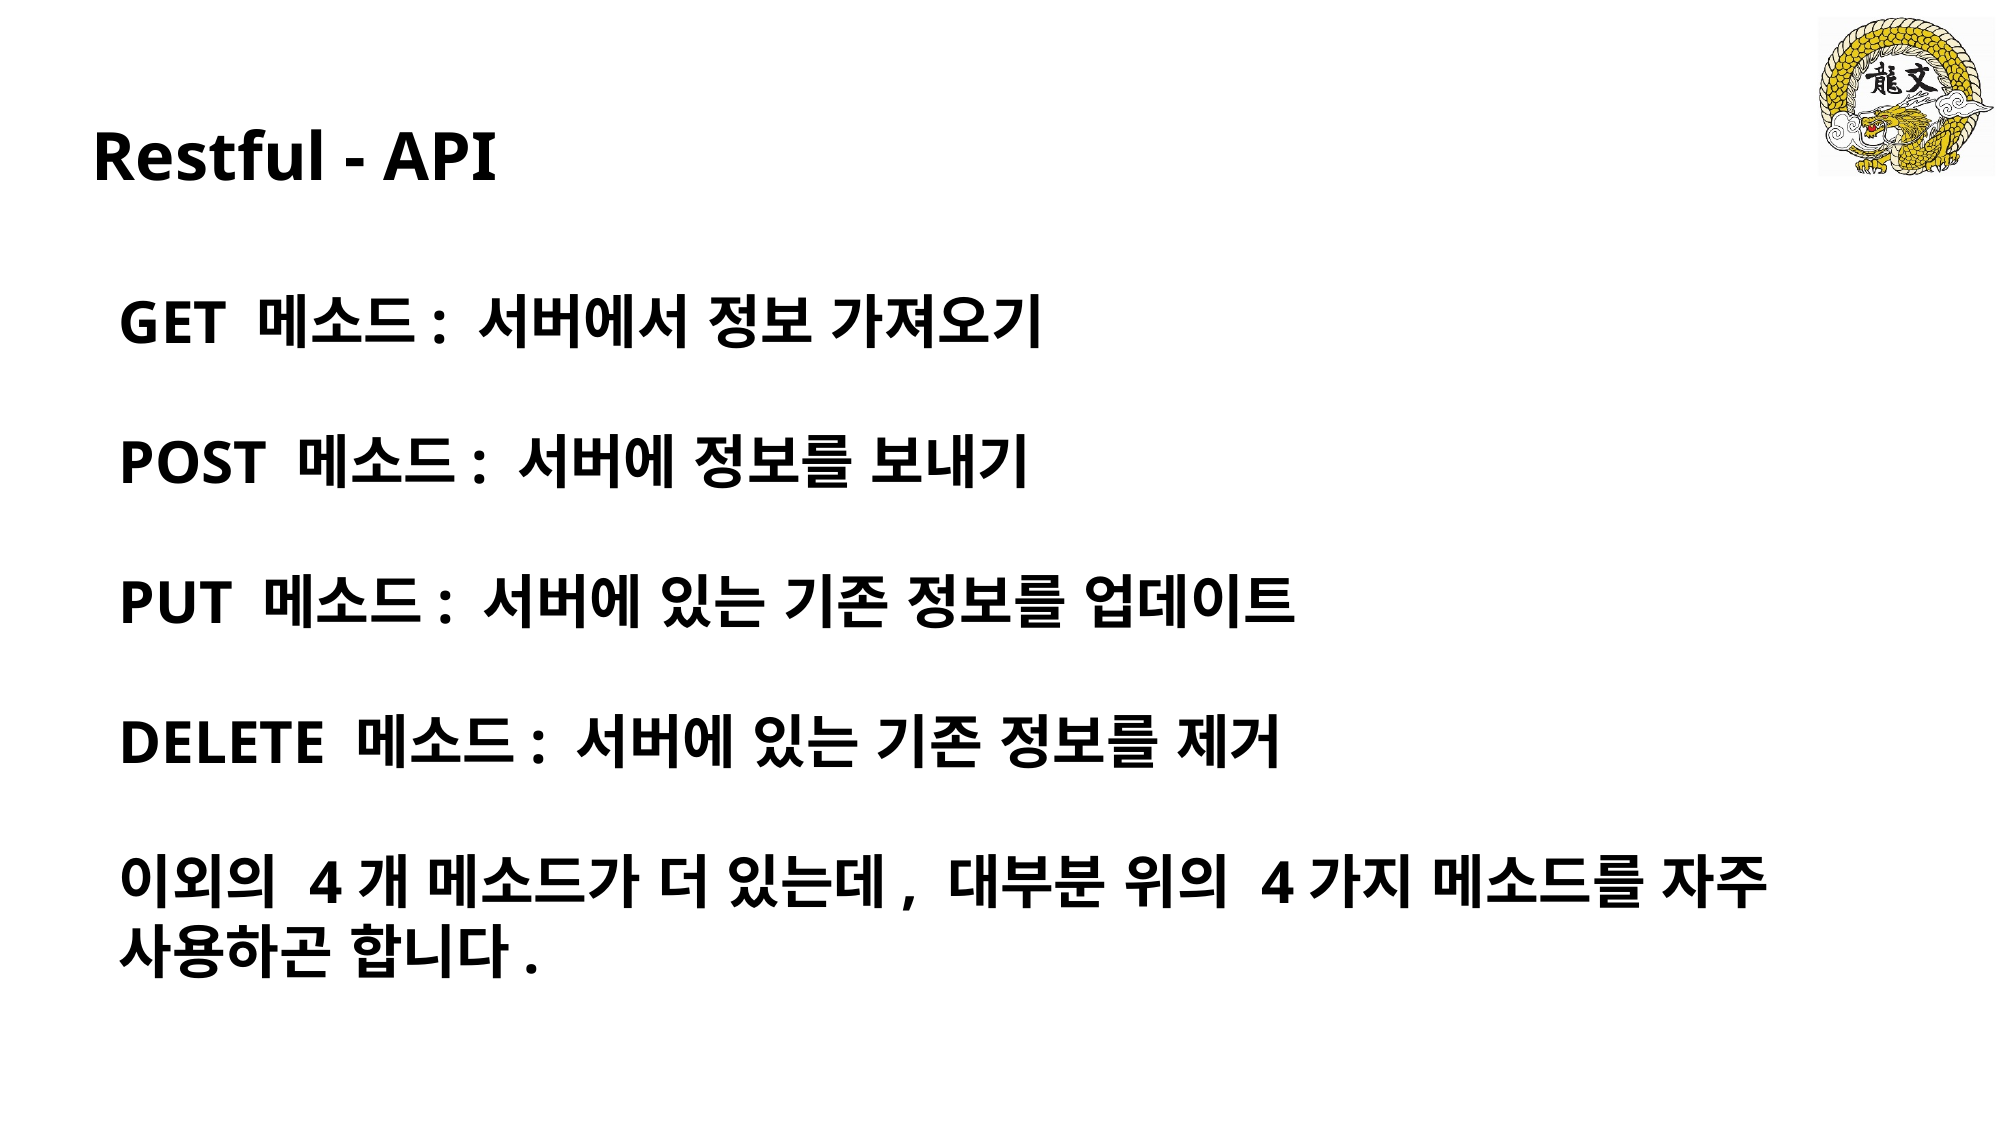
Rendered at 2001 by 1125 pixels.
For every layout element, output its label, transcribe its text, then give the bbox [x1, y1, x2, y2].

text_box Restful - API [77, 106, 1705, 201]
text_box GET 메소드: 서버에서 정보 가져오기 POST 메소드: 서버에 정보를 보내기 PUT 메소드: 서버에 있는 기존 정보를 업데이트 DELETE 메소드: 서버에 있는 기존 정보를 제거 이외의 4개 메소드가 더 있는데, 대부분 위의 4가지 메소드를 자주 사용하곤 합니다. [104, 277, 1935, 993]
picture [1799, 0, 2000, 200]
